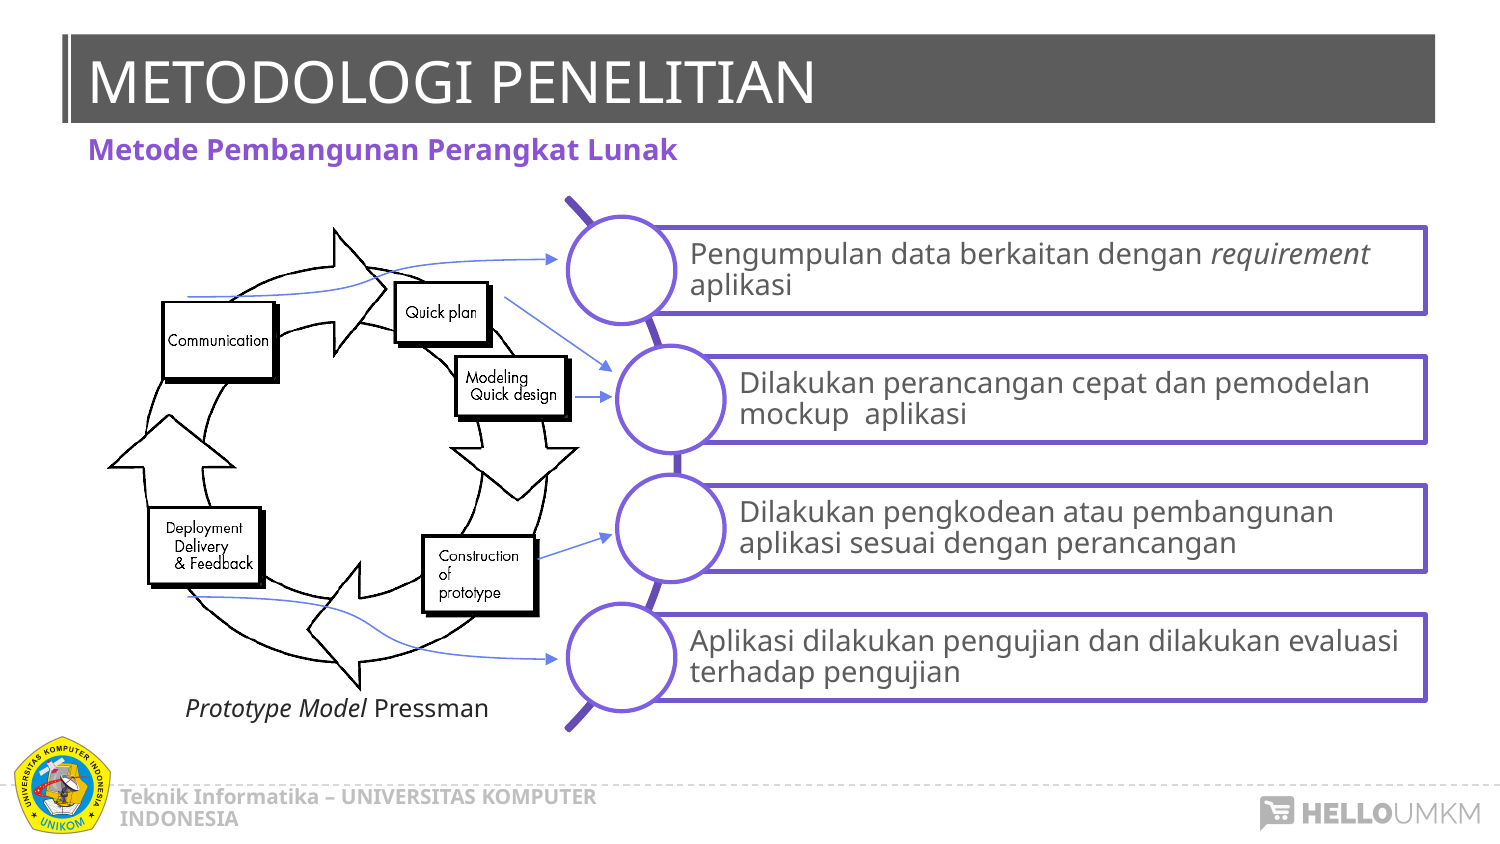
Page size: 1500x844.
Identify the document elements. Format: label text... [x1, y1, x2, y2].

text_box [187, 596, 559, 660]
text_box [537, 534, 613, 560]
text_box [187, 259, 559, 298]
text_box Prototype Model Pressman [170, 702, 505, 730]
title METODOLOGI PENELITIAN [87, 39, 1436, 121]
text_box [647, 591, 660, 602]
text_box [567, 603, 1426, 712]
picture [87, 219, 588, 695]
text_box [504, 296, 613, 398]
text_box [673, 462, 682, 473]
picture [14, 736, 111, 834]
text_box [564, 195, 589, 215]
text_box [564, 720, 582, 733]
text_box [616, 474, 1426, 583]
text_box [567, 216, 1426, 325]
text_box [616, 345, 1426, 454]
list Metode Pembangunan Perangkat Lunak [87, 134, 1436, 163]
text_box [649, 332, 662, 344]
